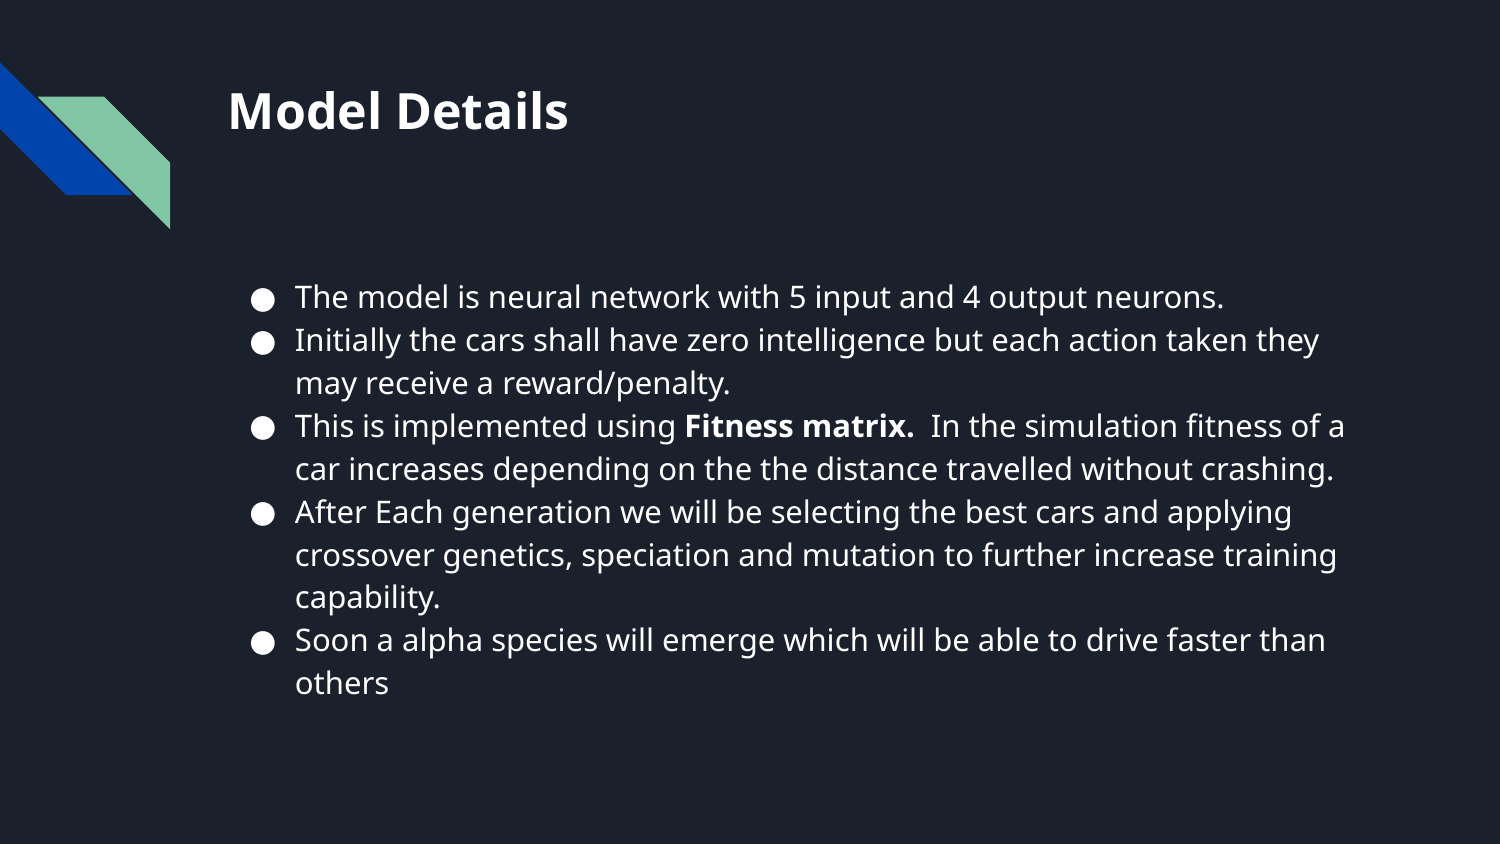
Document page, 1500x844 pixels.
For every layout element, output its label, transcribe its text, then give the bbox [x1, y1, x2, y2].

list The model is neural network with 5 input and 4 output neurons. Initially the cars shall have zero intelligence but each action taken they may receive a reward/penalty. This is implemented using Fitness matrix. In the simulation fitness of a car increases depending on the the distance travelled without crashing. After Each generation we will be selecting the best cars and applying crossover genetics, speciation and mutation to further increase training capability. Soon a alpha species will emerge which will be able to drive faster than others [212, 257, 1368, 735]
title Model Details [212, 64, 1368, 215]
